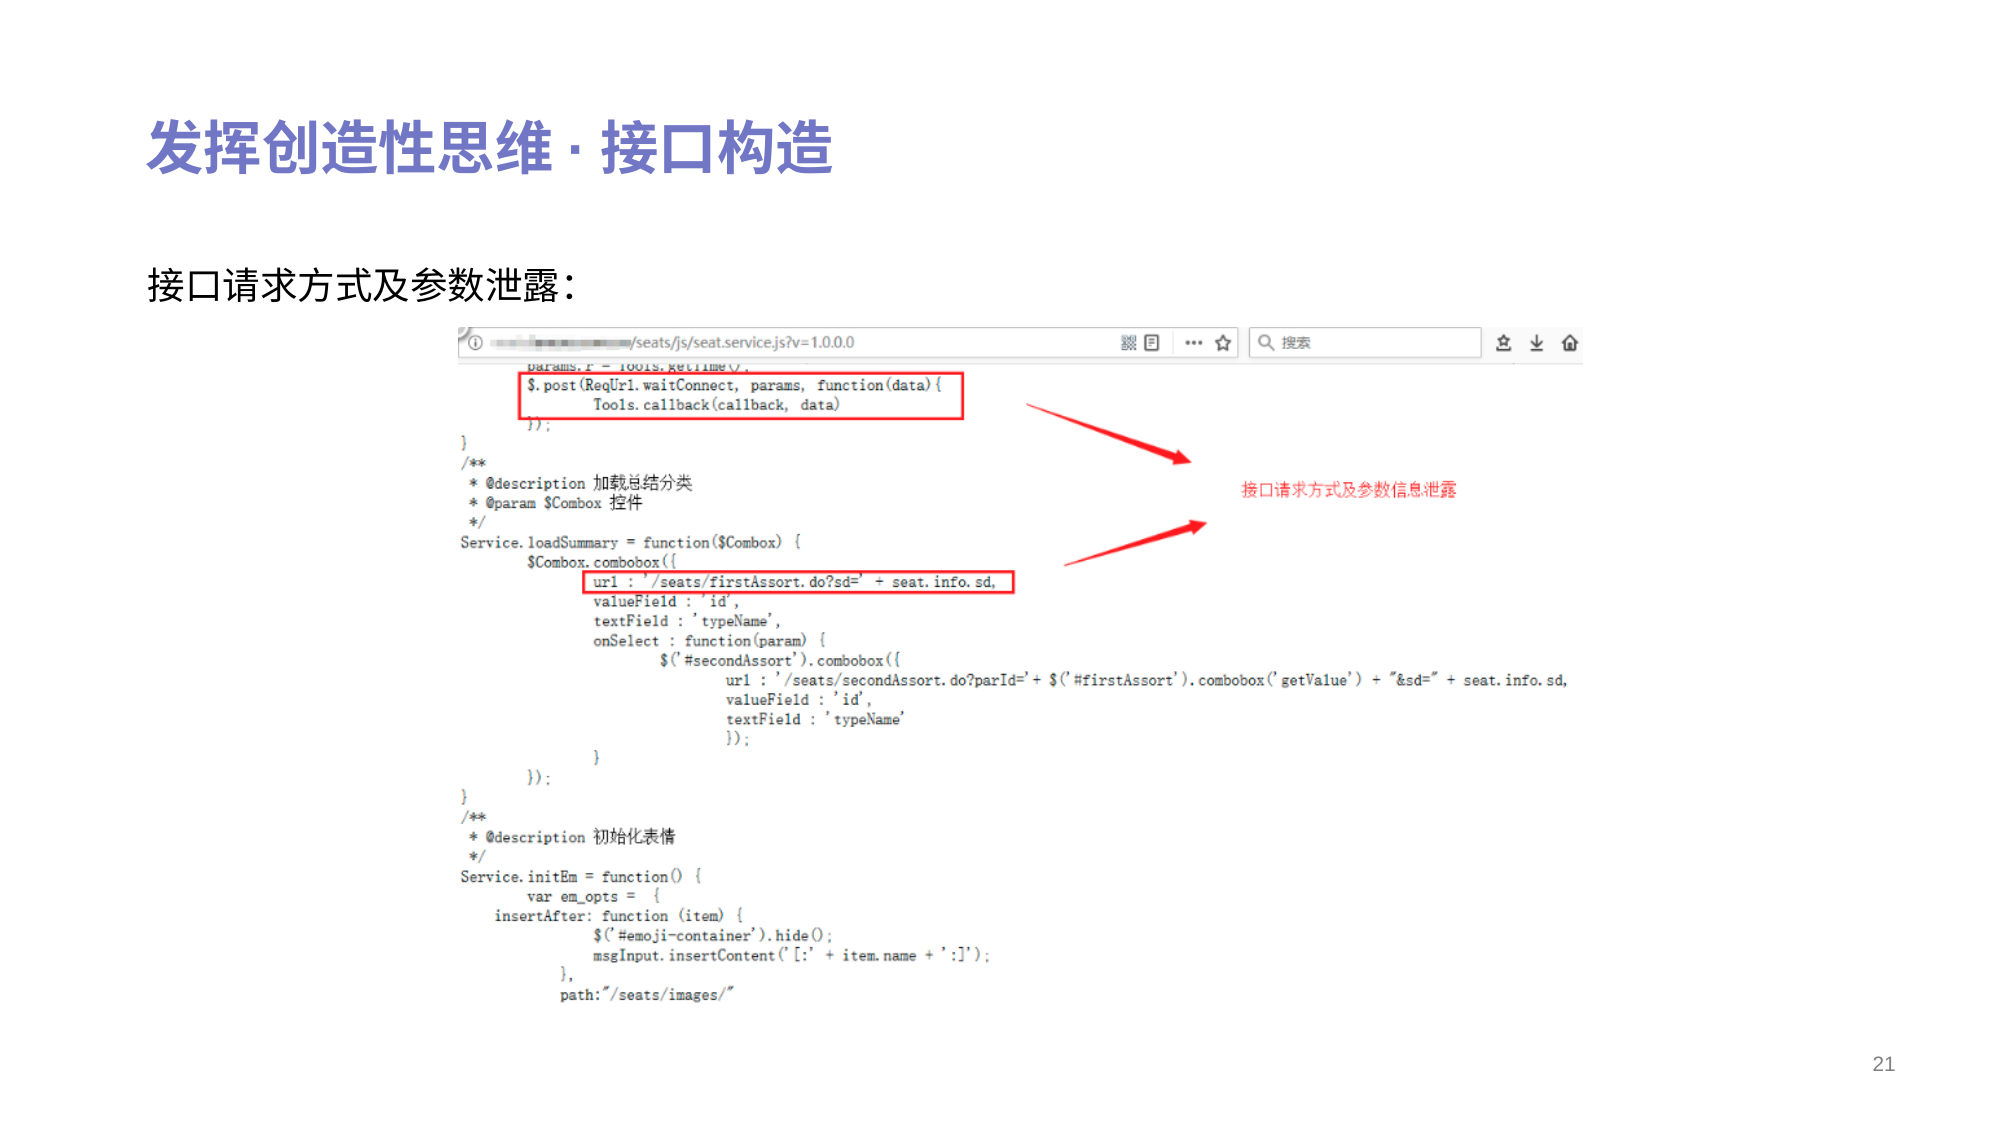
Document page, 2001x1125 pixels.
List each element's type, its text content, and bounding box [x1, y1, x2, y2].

text_box 21 [1433, 1046, 1911, 1081]
picture [458, 327, 1583, 1004]
text_box 发挥创造性思维·接口构造 [130, 20, 1911, 190]
text_box 接口请求方式及参数泄露： [133, 254, 613, 315]
